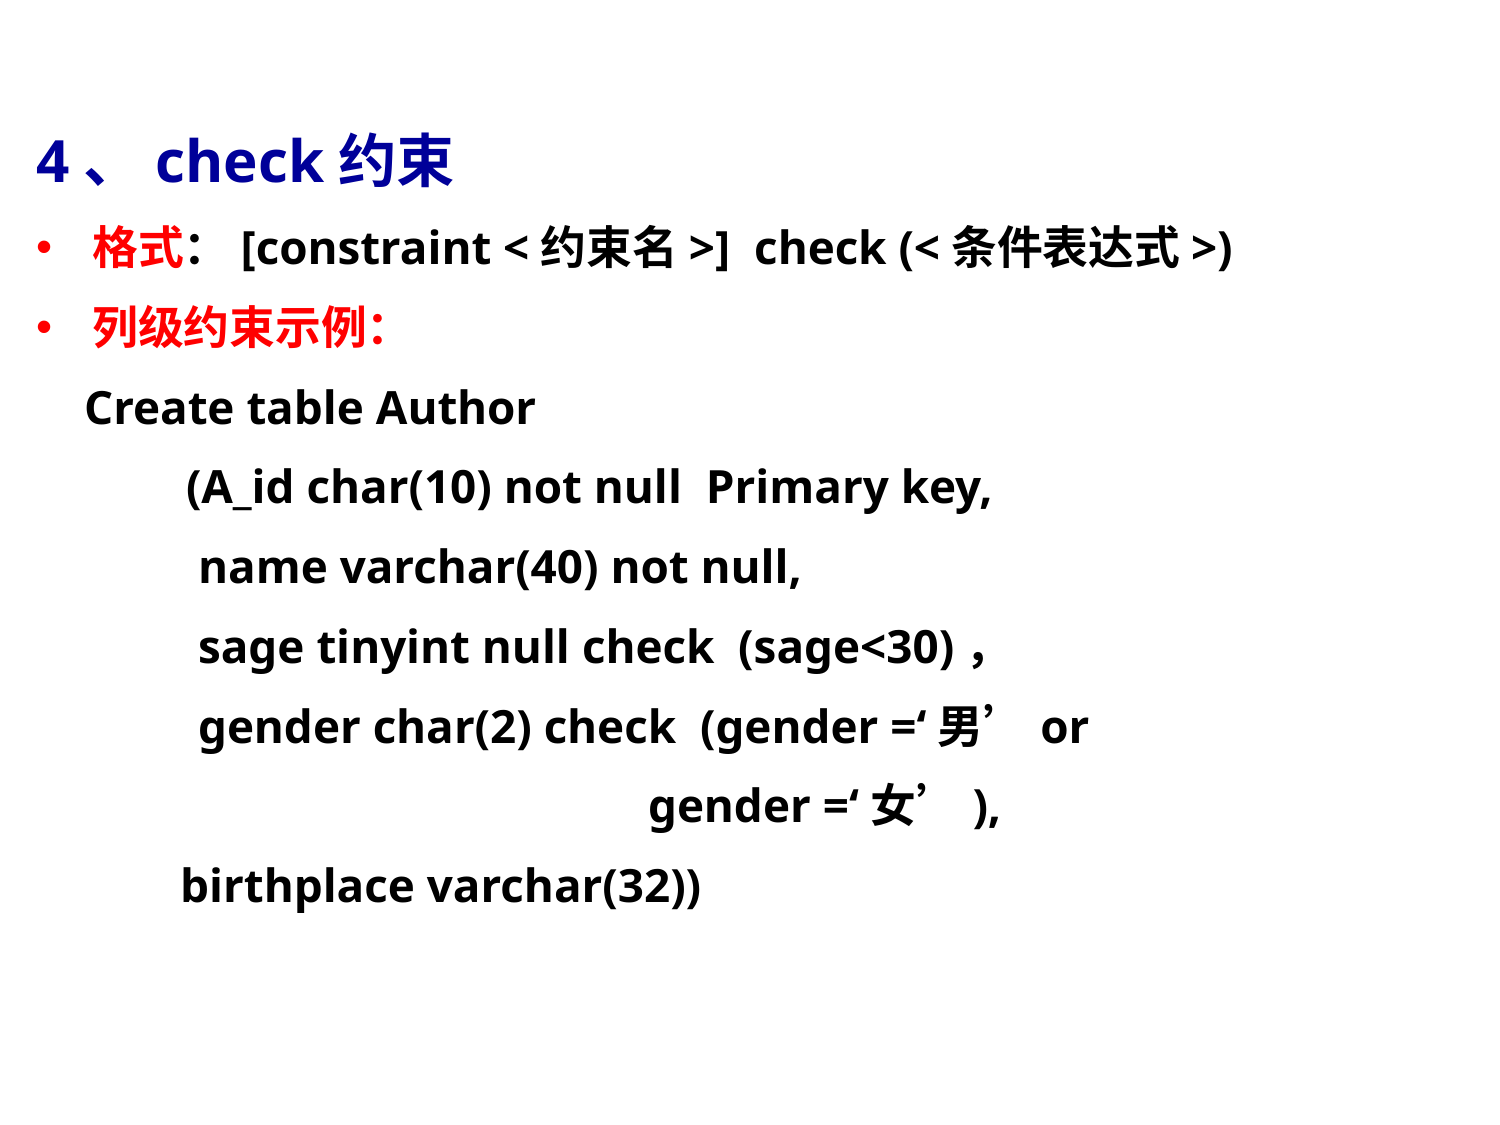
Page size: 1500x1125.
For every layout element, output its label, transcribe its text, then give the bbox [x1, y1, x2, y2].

text_box 4、check约束 格式：[constraint <约束名>] check (<条件表达式>) 列级约束示例： Create table Author (A_id char(10) not null Primary key, name varchar(40) not null, sage tinyint null check (sage<30)， gender char(2) check (gender =‘男’or gender =‘女’), birthplace varchar(32)) [21, 102, 1481, 920]
